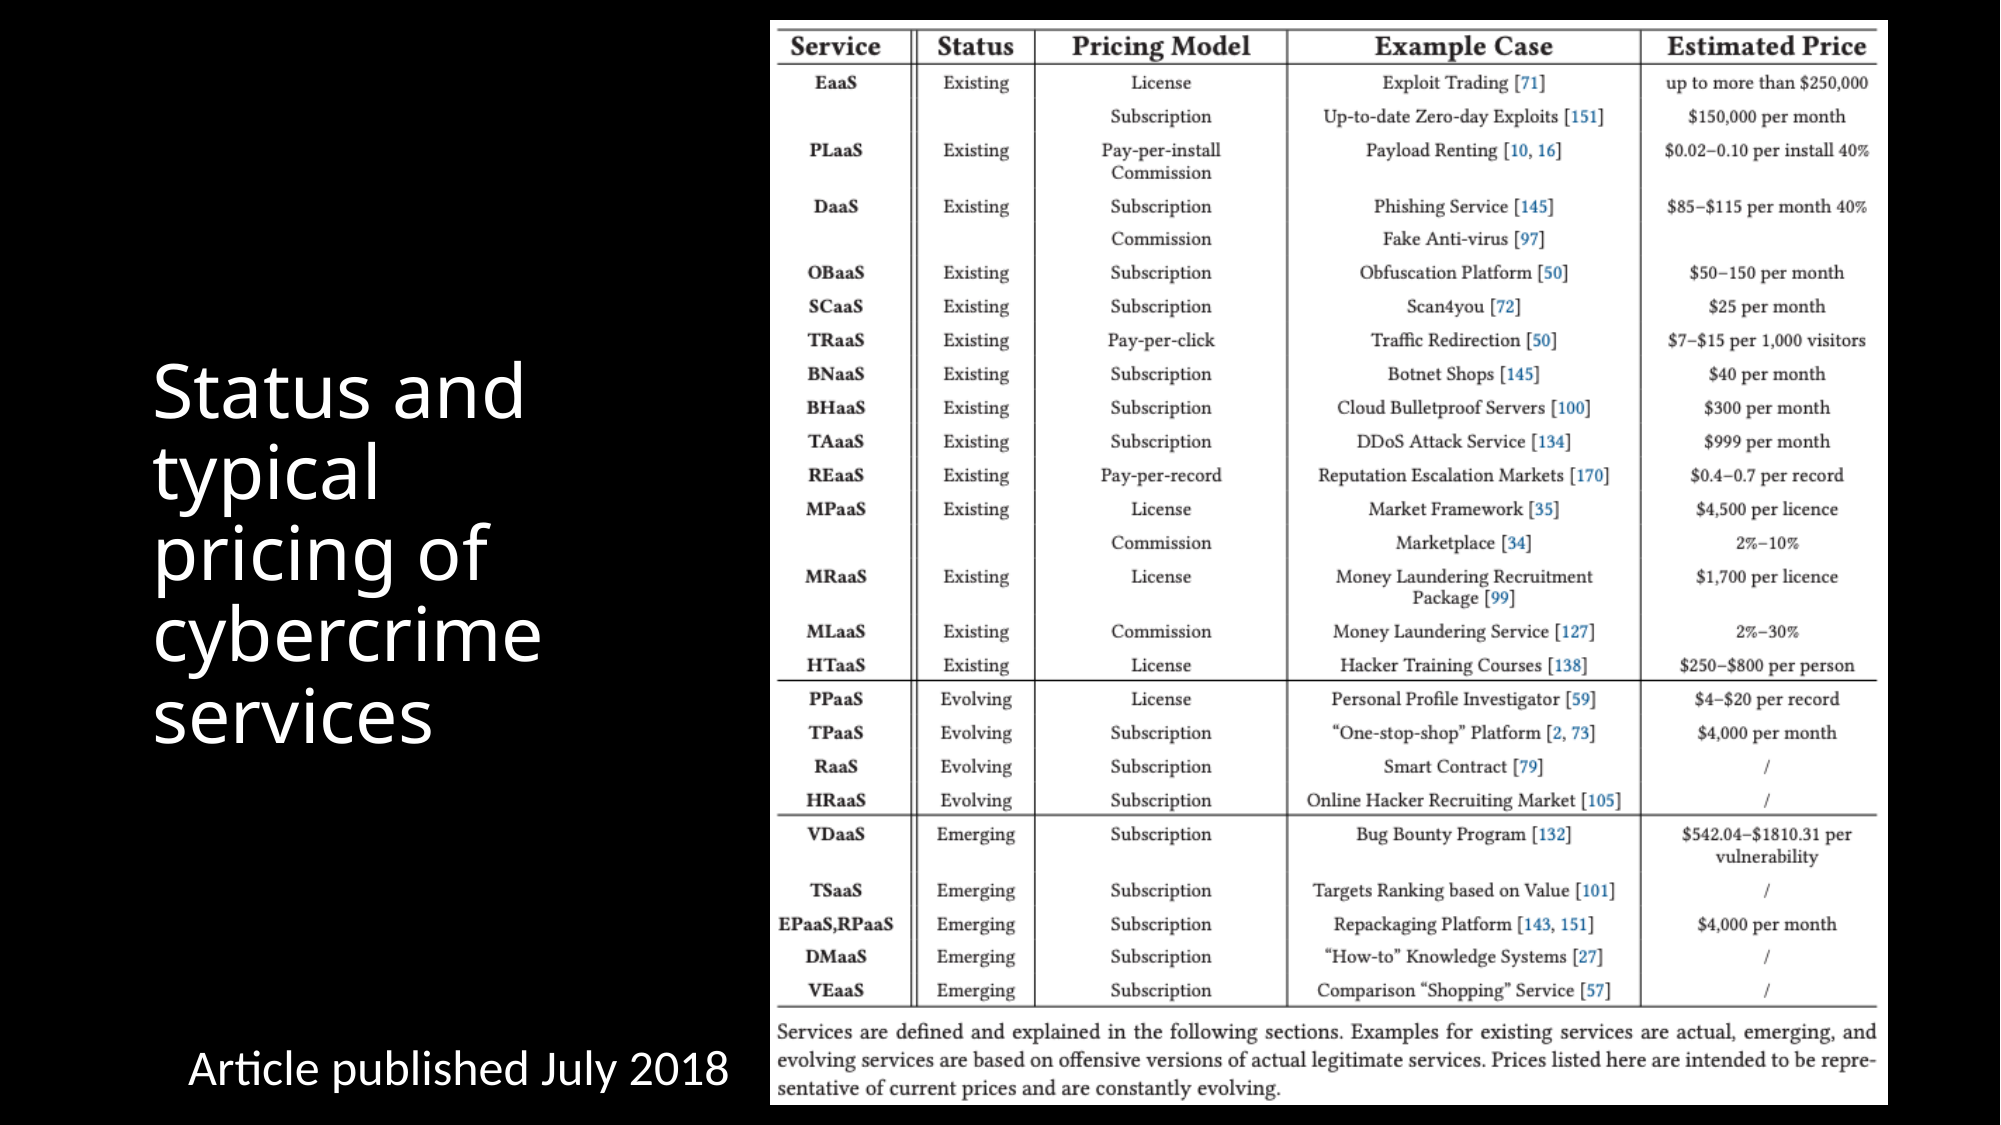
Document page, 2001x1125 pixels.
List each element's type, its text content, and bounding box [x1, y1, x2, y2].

text_box Article published July 2018 [173, 1028, 746, 1104]
title Status and typical pricing of cybercrime services [137, 345, 633, 768]
picture [770, 20, 1888, 1105]
